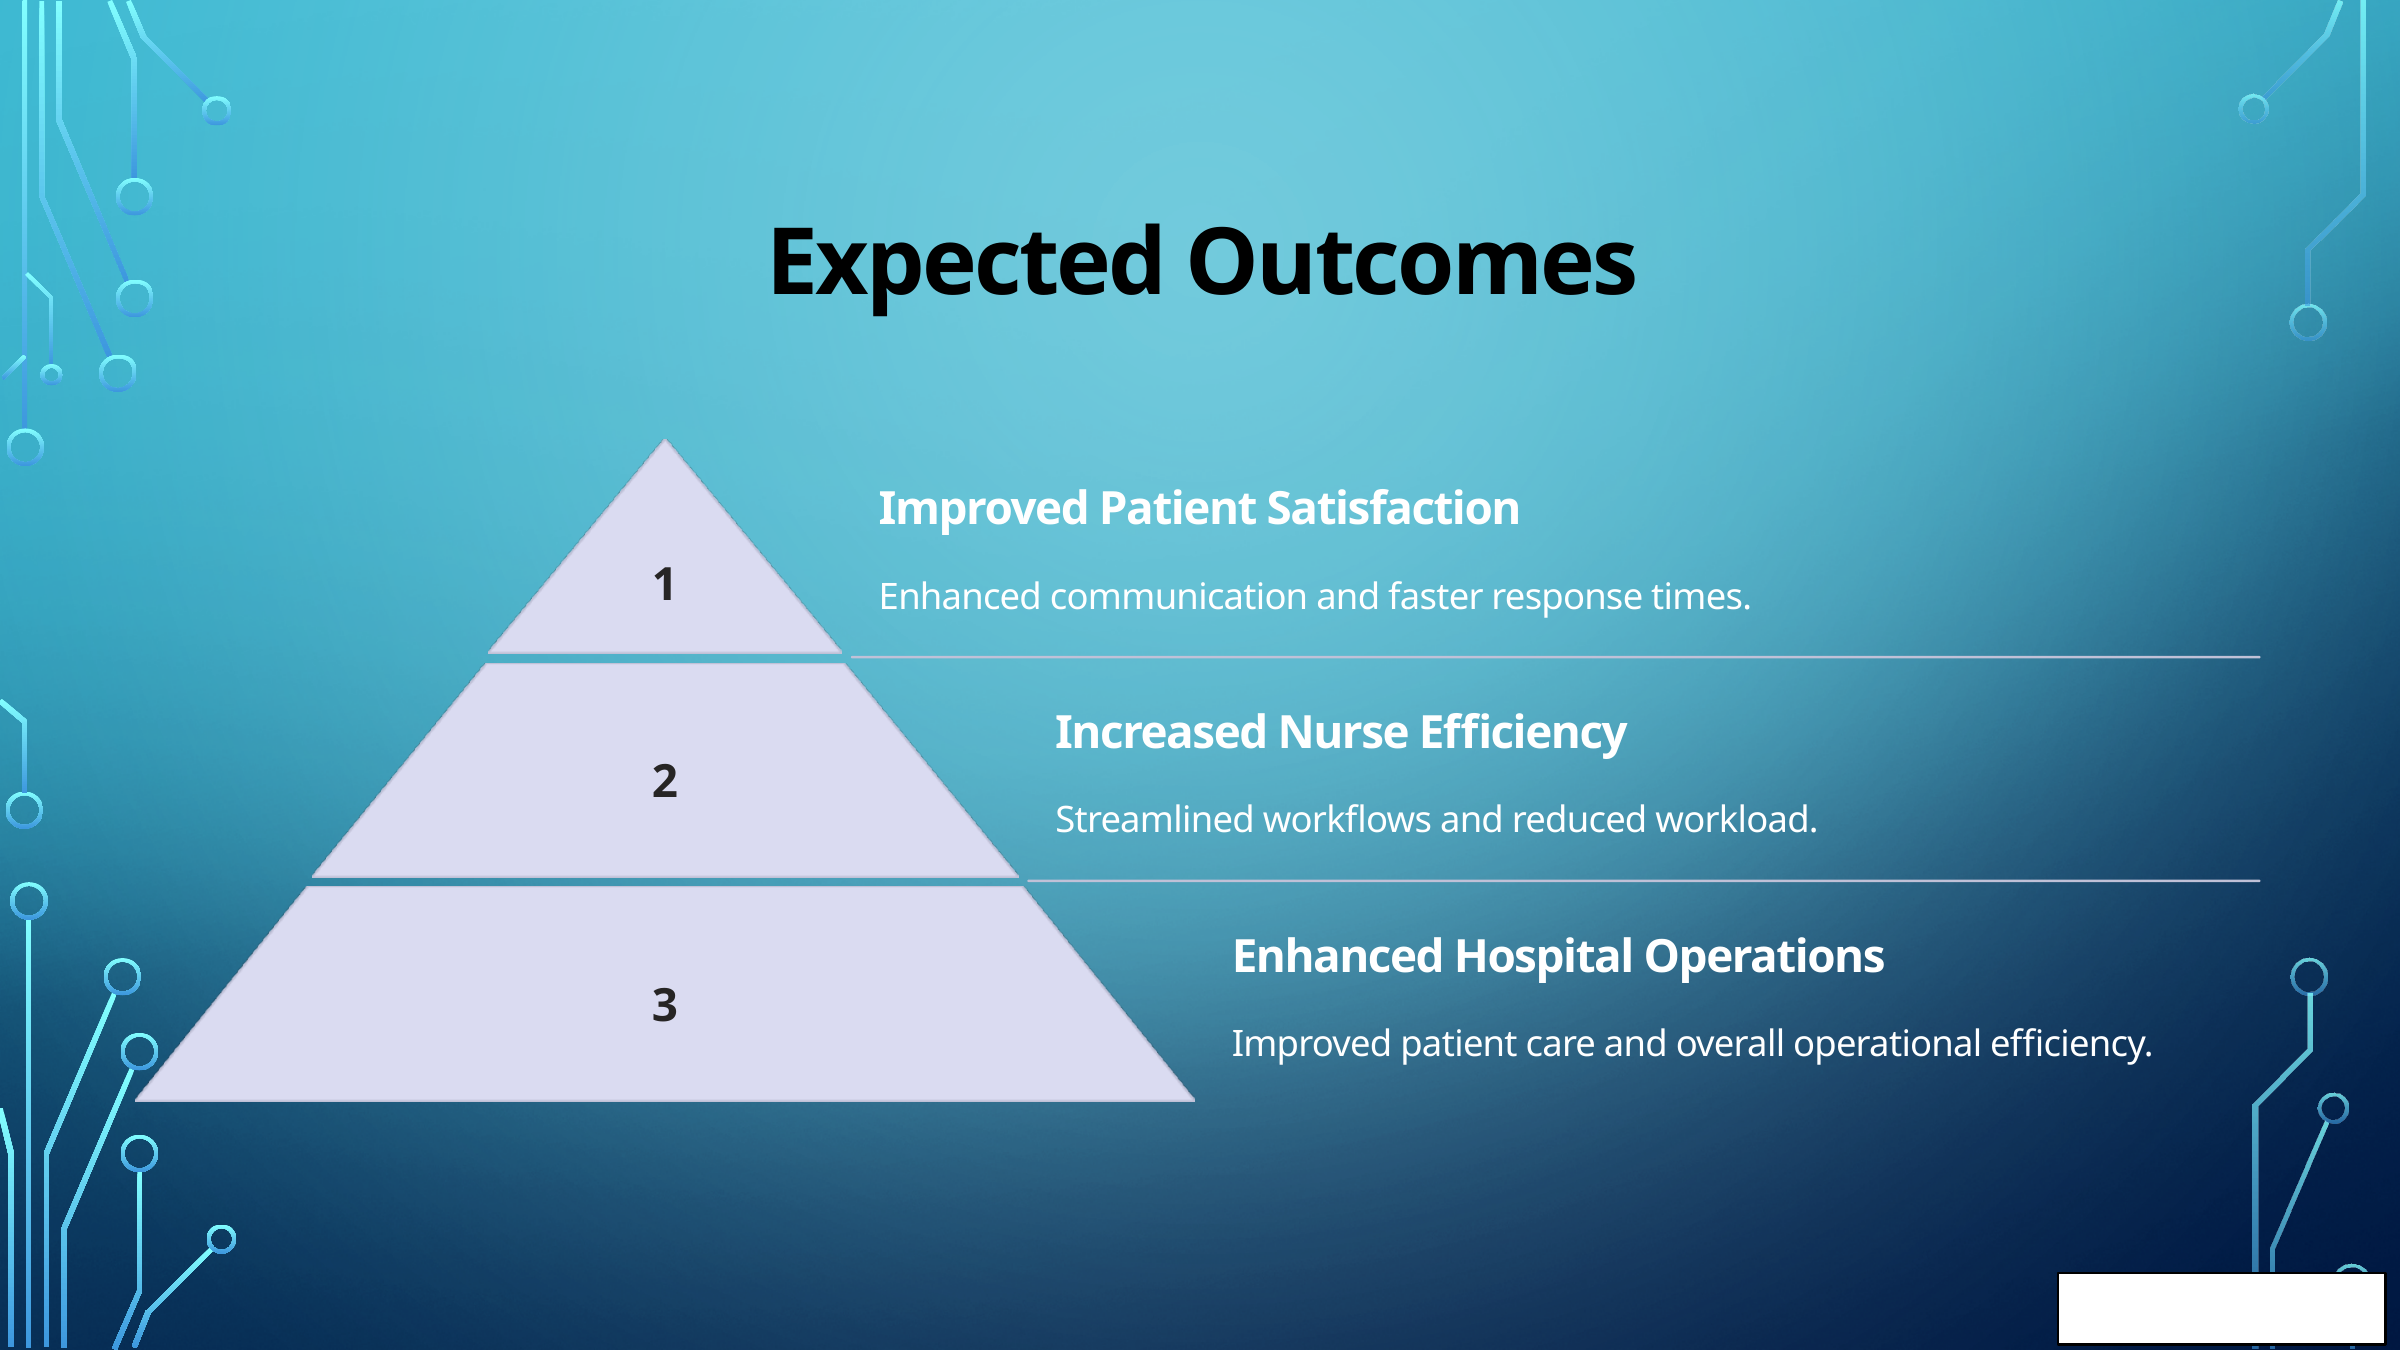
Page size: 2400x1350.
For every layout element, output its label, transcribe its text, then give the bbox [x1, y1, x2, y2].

text_box Increased Nurse Efficiency [1055, 700, 1631, 759]
picture [311, 662, 1019, 878]
text_box Expected Outcomes [766, 197, 1697, 314]
text_box [850, 655, 2261, 659]
text_box [1027, 879, 2261, 883]
picture [135, 886, 1195, 1102]
text_box Improved Patient Satisfaction [878, 476, 1507, 535]
picture [488, 439, 842, 654]
text_box Streamlined workflows and reduced workload. [1055, 780, 1841, 841]
text_box [2057, 1272, 2387, 1346]
text_box Enhanced Hospital Operations [1231, 923, 1881, 983]
text_box Enhanced communication and faster response times. [878, 557, 1775, 617]
text_box Improved patient care and overall operational efficiency. [1231, 1004, 2176, 1064]
